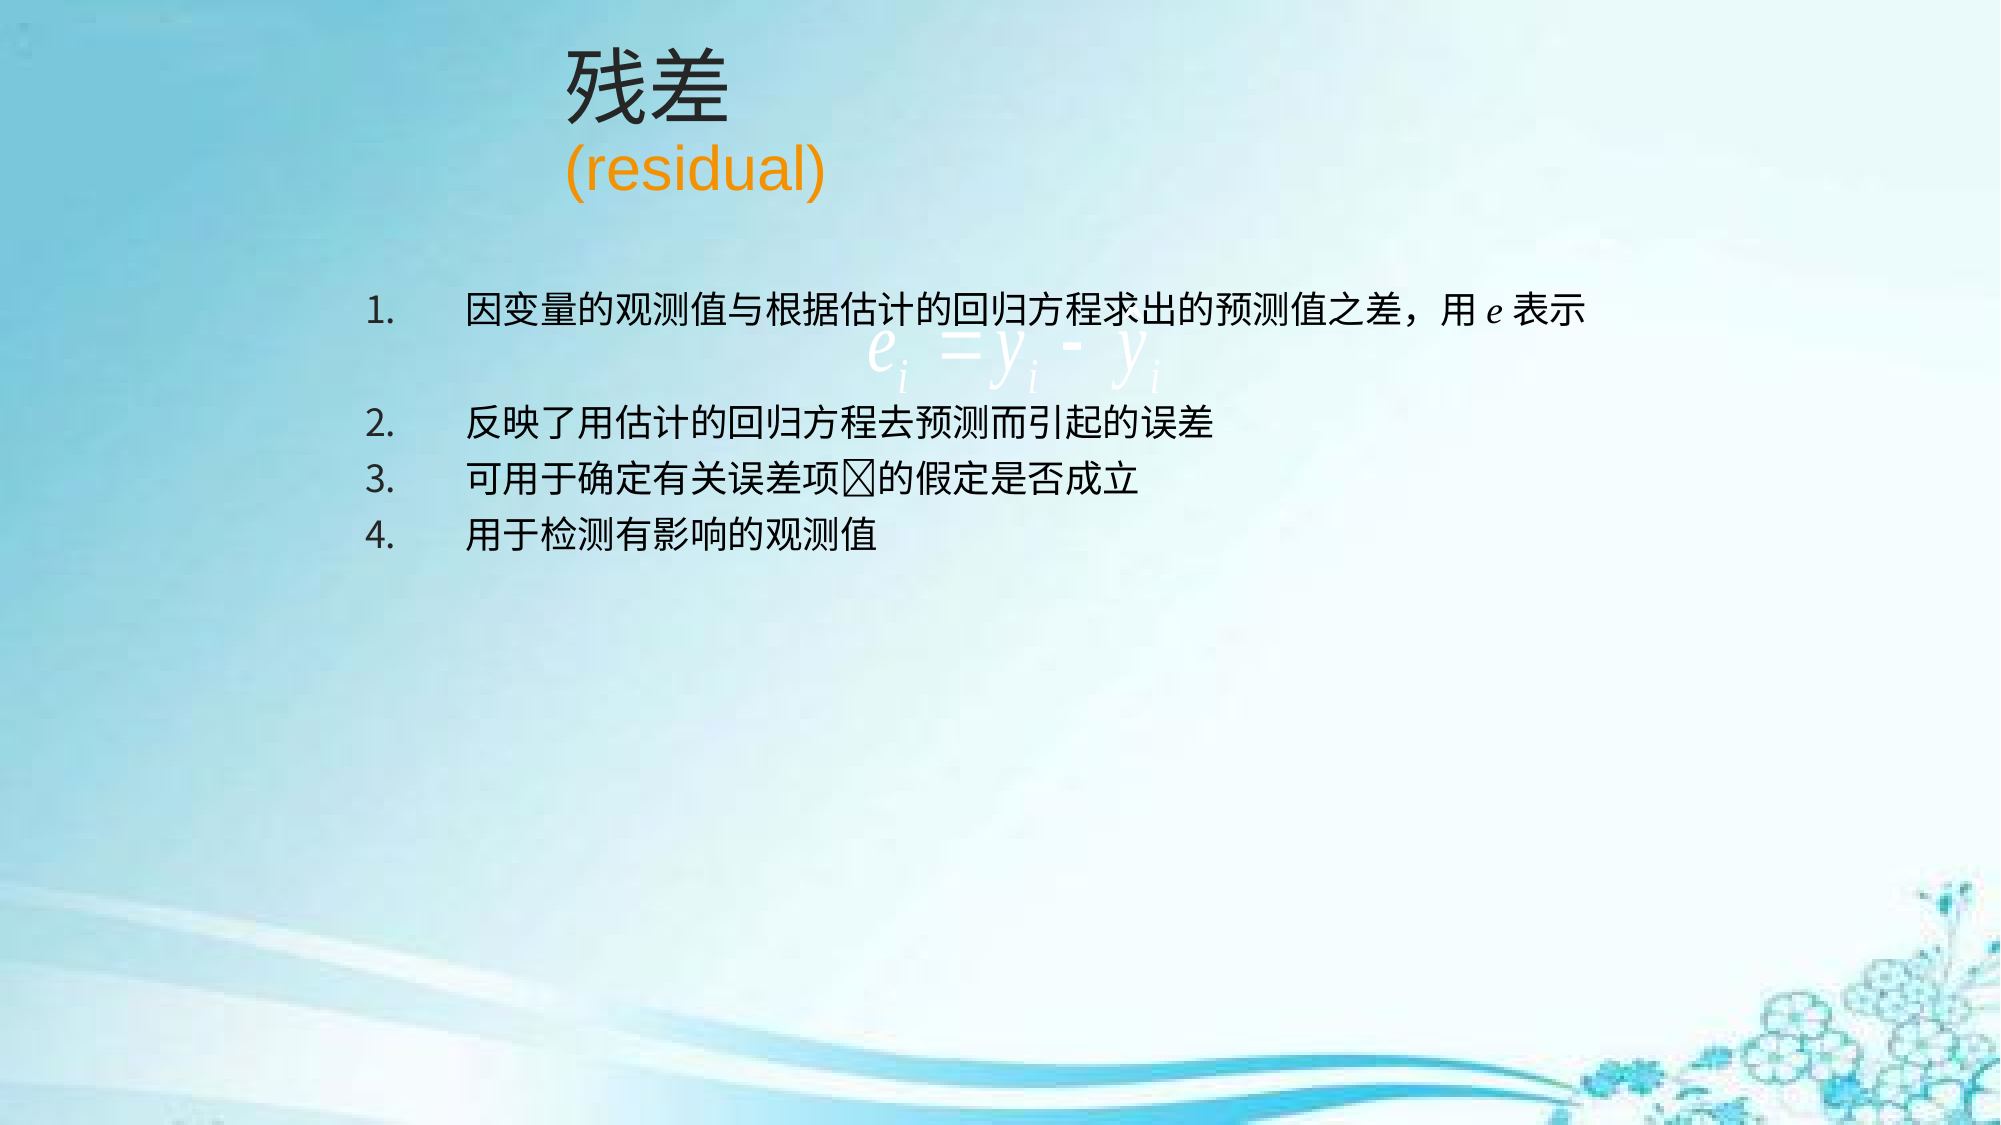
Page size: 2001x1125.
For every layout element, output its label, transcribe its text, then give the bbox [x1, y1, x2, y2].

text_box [858, 285, 1171, 411]
list 因变量的观测值与根据估计的回归方程求出的预测值之差，用e表示 反映了用估计的回归方程去预测而引起的误差 可用于确定有关误差项的假定是否成立 用于检测有影响的观测值 [350, 278, 1650, 975]
title 残差 (residual) [549, 37, 1700, 213]
picture [0, 0, 2001, 1125]
